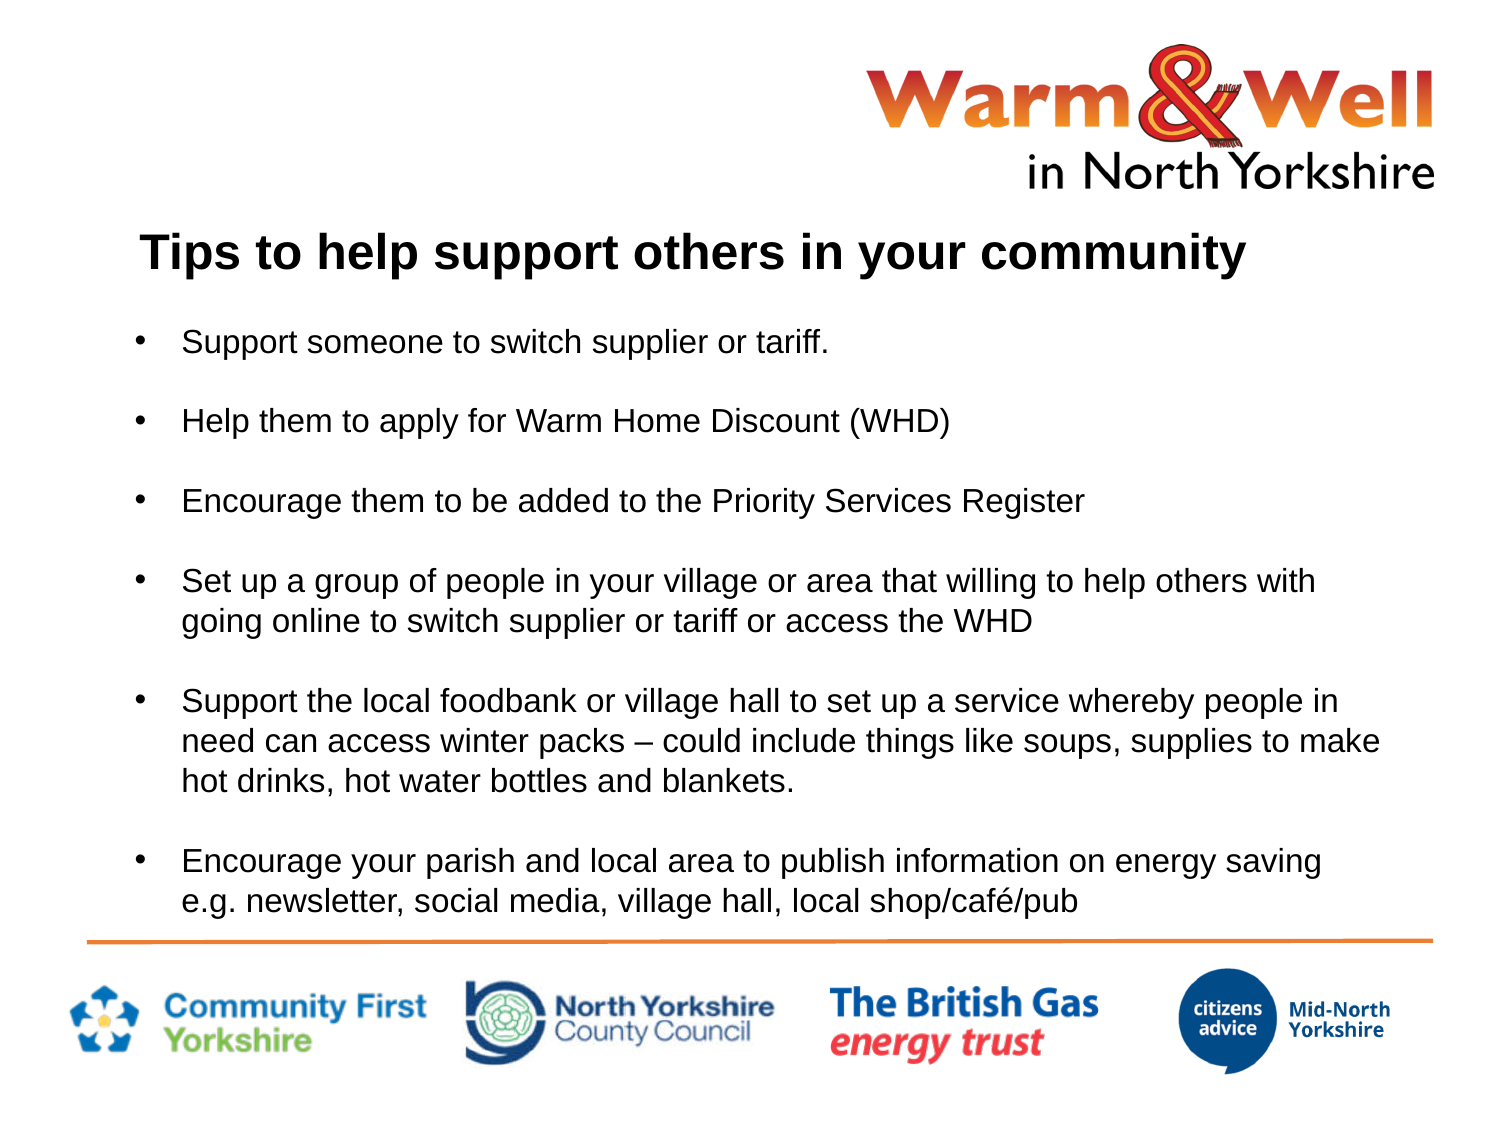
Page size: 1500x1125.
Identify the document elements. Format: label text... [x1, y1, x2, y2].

text_box Tips to help support others in your community [128, 213, 1349, 312]
text_box Support someone to switch supplier or tariff. Help them to apply for Warm Home Discount (WHD) Encourage them to be added to the Priority Services Register Set up a group of people in your village or area that willing to help others with going online to switch supplier or tariff or access the WHD Support the local foodbank or village hall to set up a service whereby people in need can access winter packs – could include things like soups, supplies to make hot drinks, hot water bottles and blankets. Encourage your parish and local area to publish information on energy saving e.g. newsletter, social media, village hall, local shop/café/pub [119, 312, 1401, 926]
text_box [64, 940, 1434, 1095]
picture [865, 44, 1434, 190]
